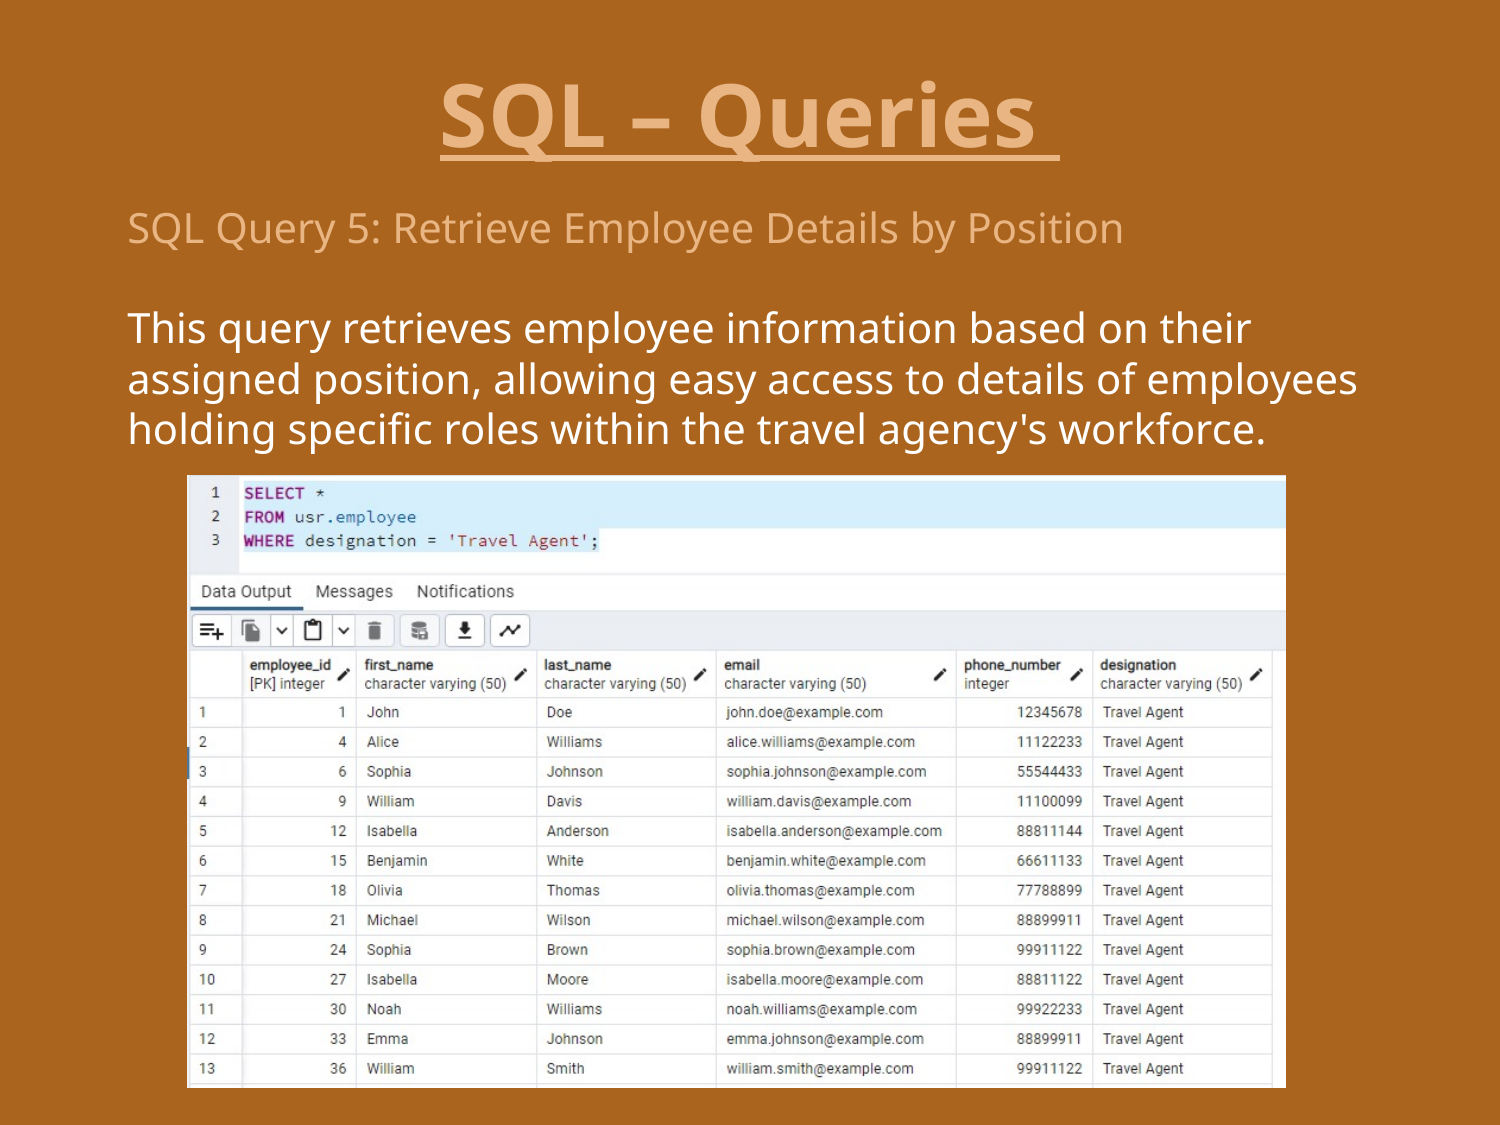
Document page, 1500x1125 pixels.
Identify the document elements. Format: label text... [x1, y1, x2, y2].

picture [187, 475, 1286, 1088]
title SQL – Queries [112, 0, 1388, 194]
text_box SQL Query 5: Retrieve Employee Details by Position This query retrieves employee information based on their assigned position, allowing easy access to details of employees holding specific roles within the travel agency's workforce. [112, 194, 1438, 460]
